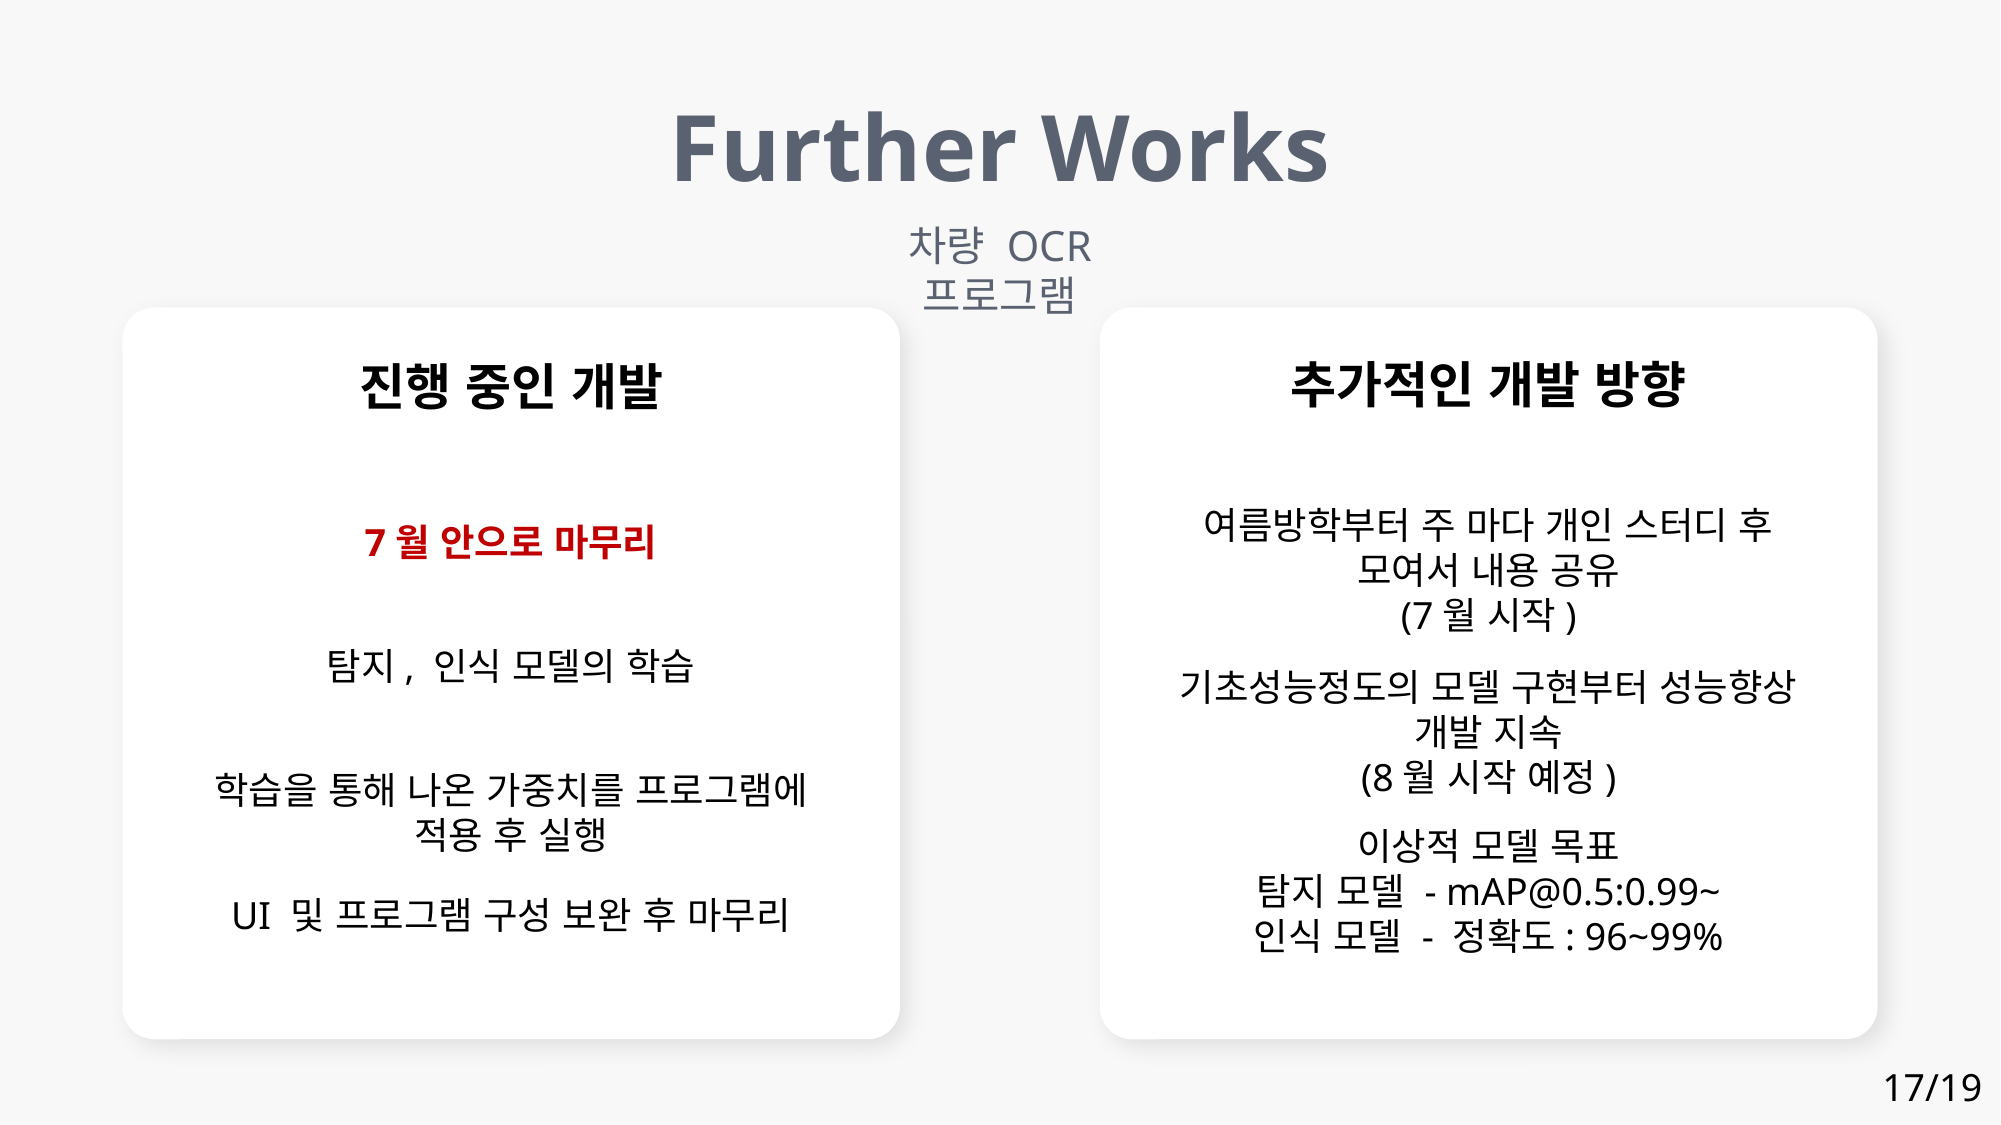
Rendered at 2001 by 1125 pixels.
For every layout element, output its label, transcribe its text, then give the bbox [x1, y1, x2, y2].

text_box 17/19 [1864, 1057, 2000, 1117]
text_box [120, 305, 902, 1041]
text_box 추가적인 개발 방향 [1234, 346, 1744, 422]
text_box [1098, 305, 1880, 1041]
text_box 학습을 통해 나온 가중치를 프로그램에 적용 후 실행 [165, 759, 857, 865]
text_box Further Works [449, 82, 1551, 208]
text_box UI 및 프로그램 구성 보완 후 마무리 [165, 884, 857, 944]
text_box 7월 안으로 마무리 [165, 511, 857, 572]
text_box 진행 중인 개발 [256, 348, 766, 424]
text_box 이상적 모델 목표 탐지 모델 - mAP@0.5:0.99~ 인식 모델 - 정확도: 96~99% [1134, 815, 1843, 965]
text_box 탐지, 인식 모델의 학습 [165, 635, 857, 696]
text_box 기초성능정도의 모델 구현부터 성능향상 개발 지속 (8월 시작 예정) [1134, 656, 1843, 807]
text_box 차량 OCR 프로그램 [823, 212, 1177, 328]
text_box 여름방학부터 주 마다 개인 스터디 후 모여서 내용 공유 (7월 시작) [1134, 494, 1843, 645]
